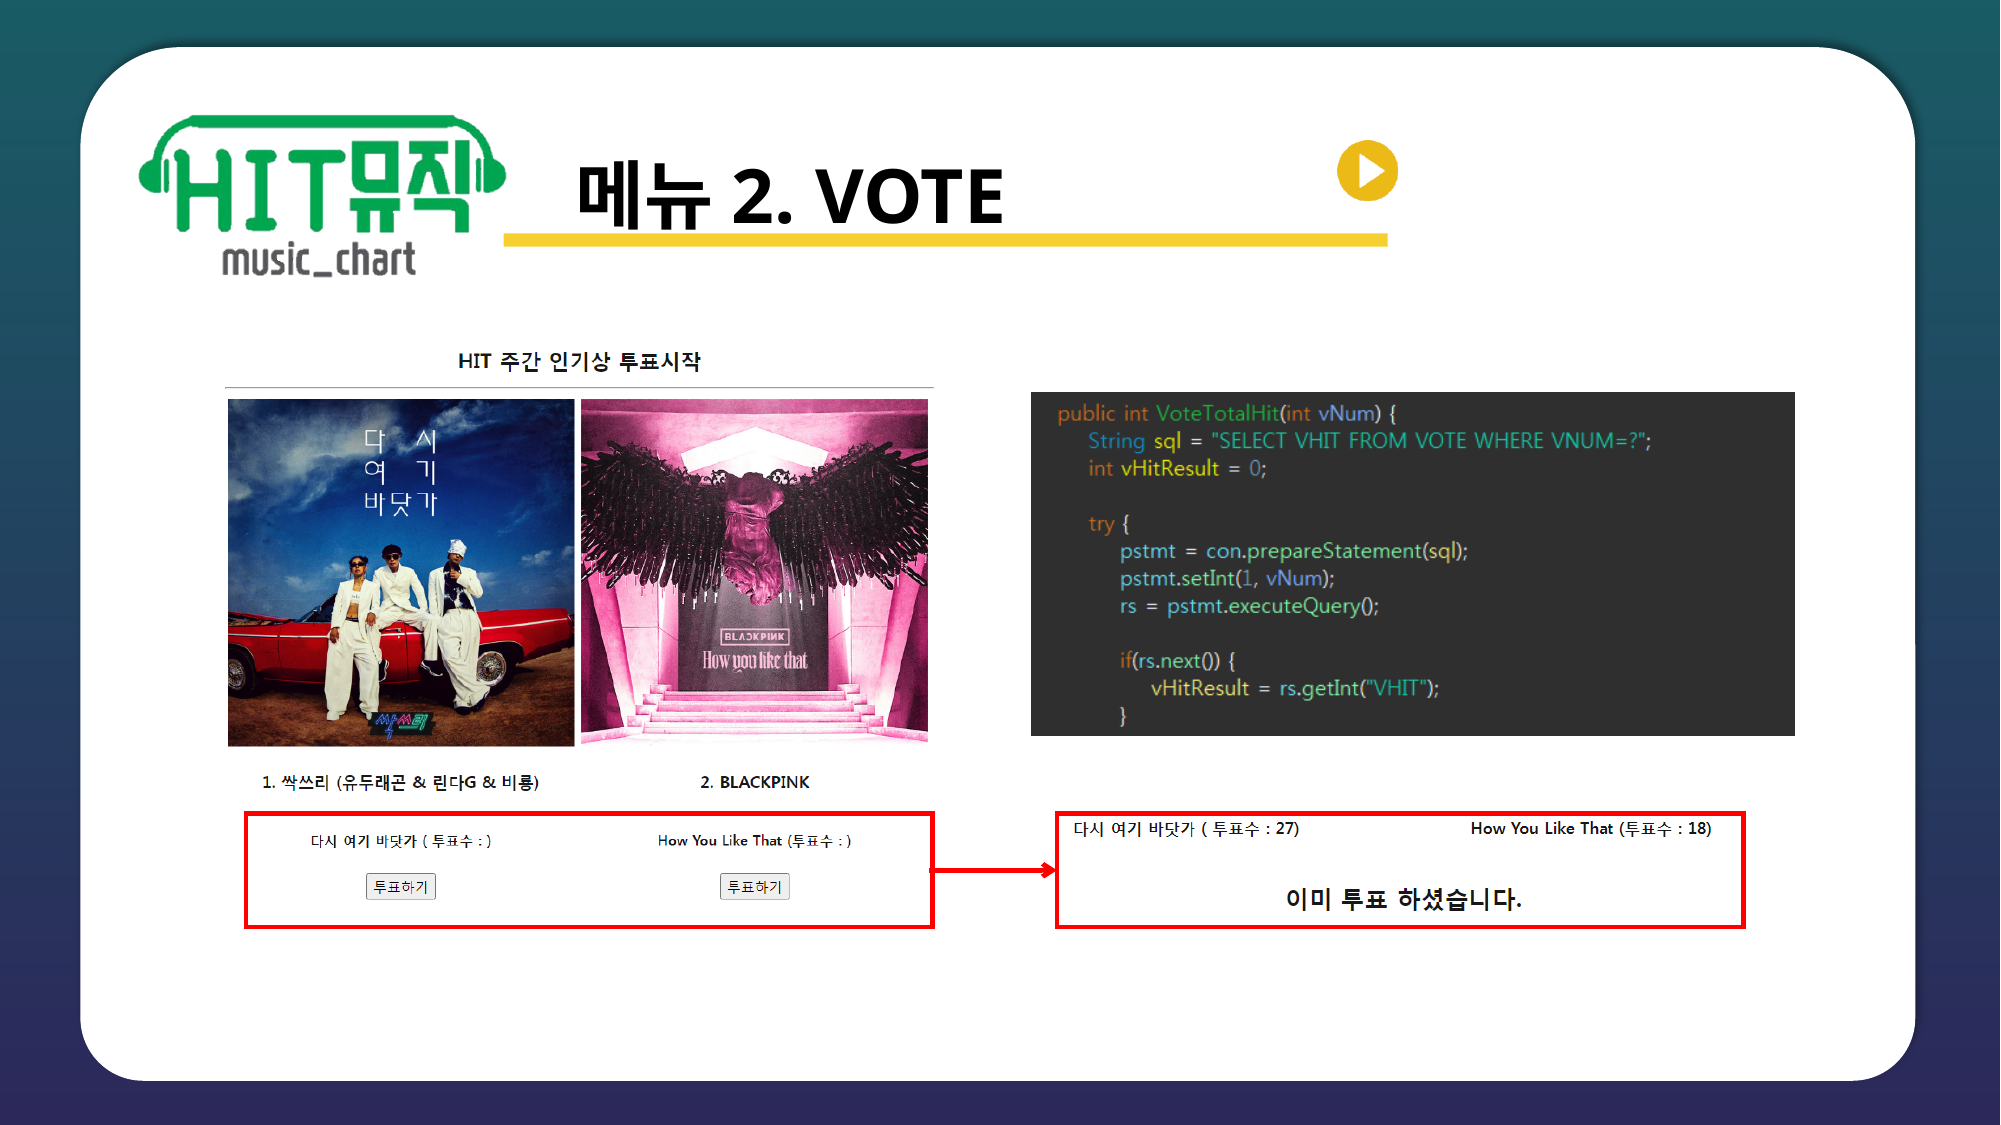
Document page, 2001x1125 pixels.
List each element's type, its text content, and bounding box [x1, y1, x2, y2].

picture [104, 79, 540, 308]
text_box [0, 0, 2000, 1125]
picture [1337, 140, 1398, 201]
picture [1052, 800, 1748, 928]
text_box [540, 232, 1389, 248]
picture [170, 327, 1795, 939]
text_box 메뉴2. VOTE [560, 140, 1022, 232]
text_box [79, 46, 1917, 1082]
